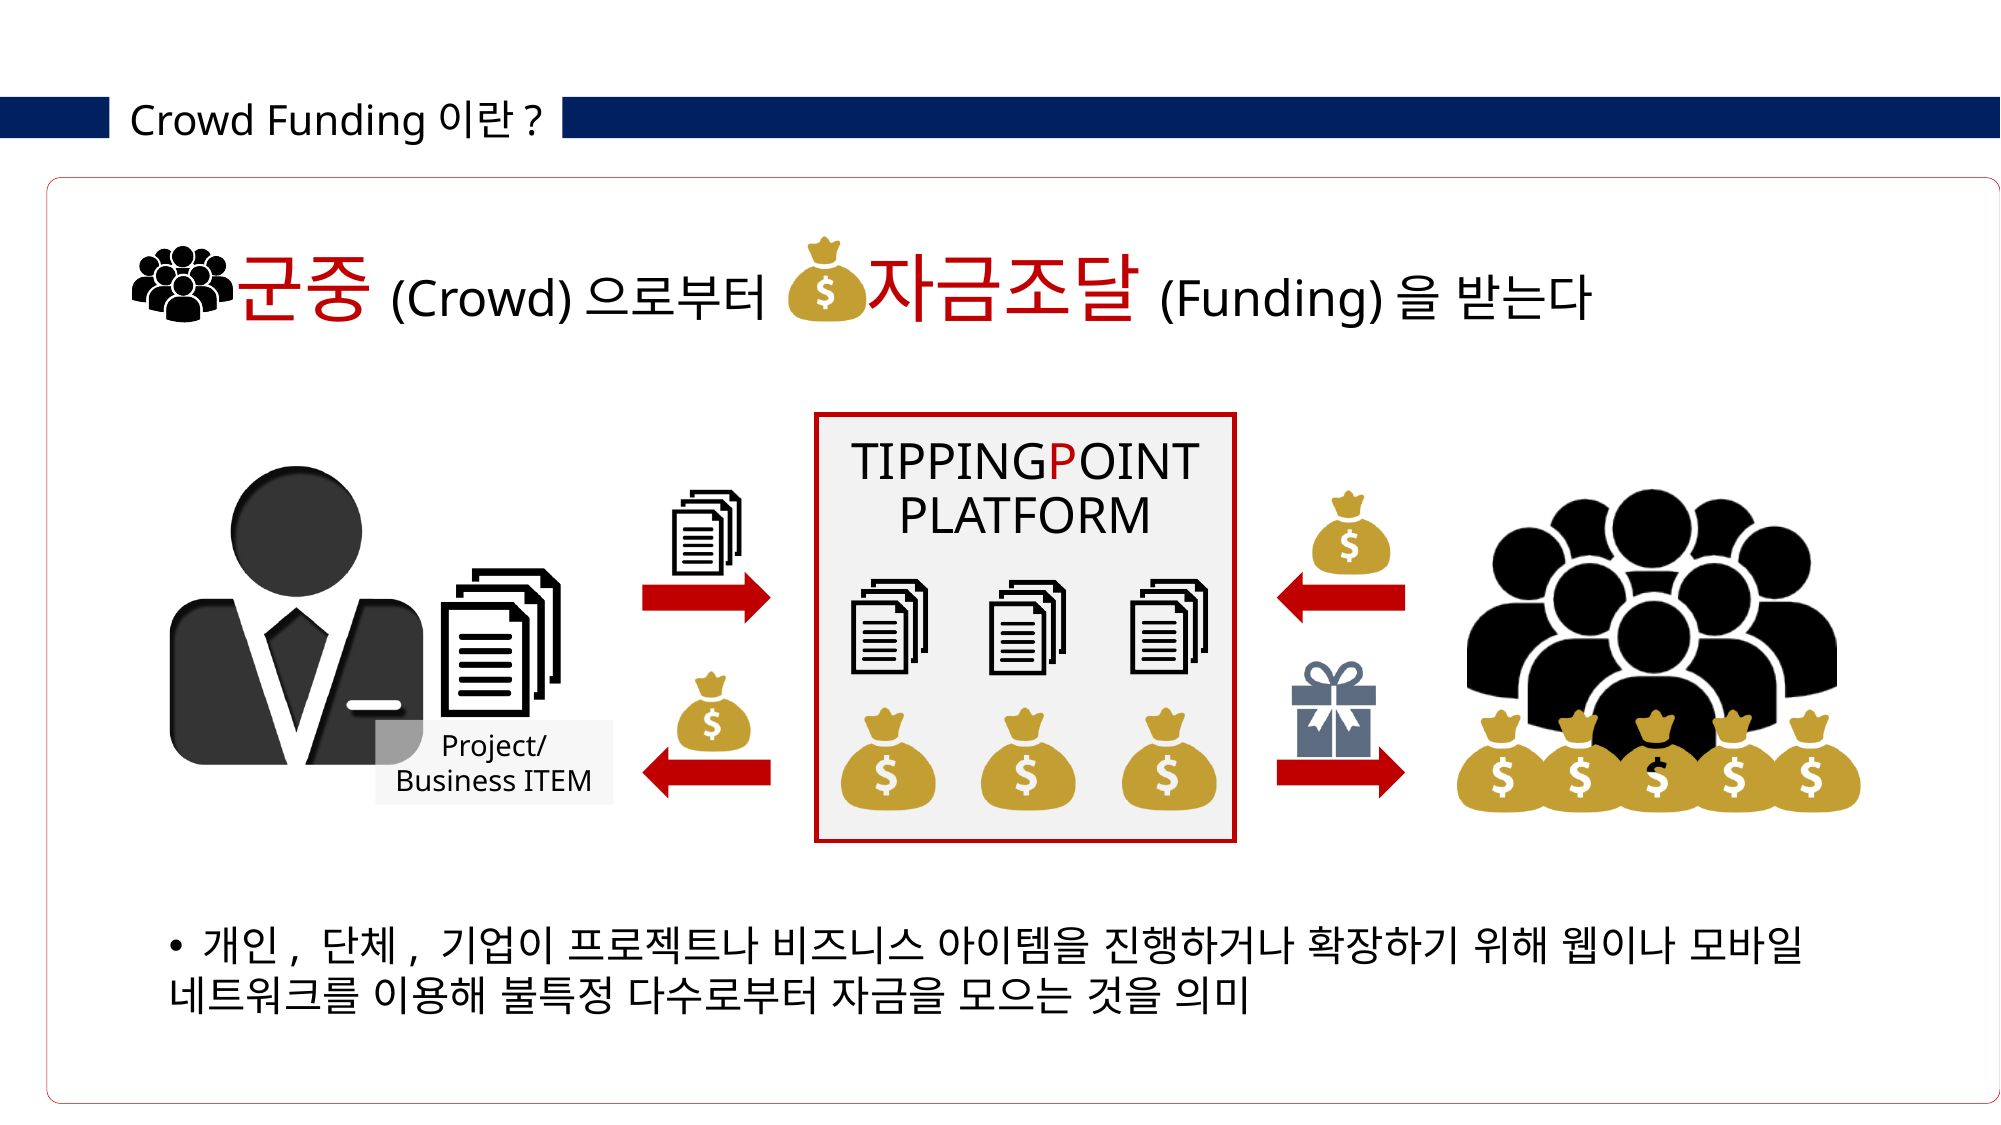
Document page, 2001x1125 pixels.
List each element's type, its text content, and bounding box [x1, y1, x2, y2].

picture [1308, 490, 1394, 575]
picture [979, 579, 1076, 677]
text_box [45, 176, 2000, 1105]
picture [976, 707, 1080, 811]
picture [673, 671, 754, 752]
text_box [123, 414, 1865, 842]
picture [841, 578, 938, 675]
picture [663, 489, 750, 576]
text_box [0, 96, 110, 139]
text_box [118, 234, 1811, 341]
text_box Crowd Funding이란? [114, 86, 558, 151]
picture [1120, 578, 1218, 675]
picture [1117, 707, 1221, 811]
picture [1281, 657, 1386, 762]
picture [836, 707, 940, 811]
text_box [561, 96, 2000, 139]
text_box 개인, 단체, 기업이 프로젝트나 비즈니스 아이템을 진행하거나 확장하기 위해 웹이나 모바일 네트워크를 이용해 불특정 다수로부터 자금을 모으는 것을 의미 [154, 912, 1899, 1028]
